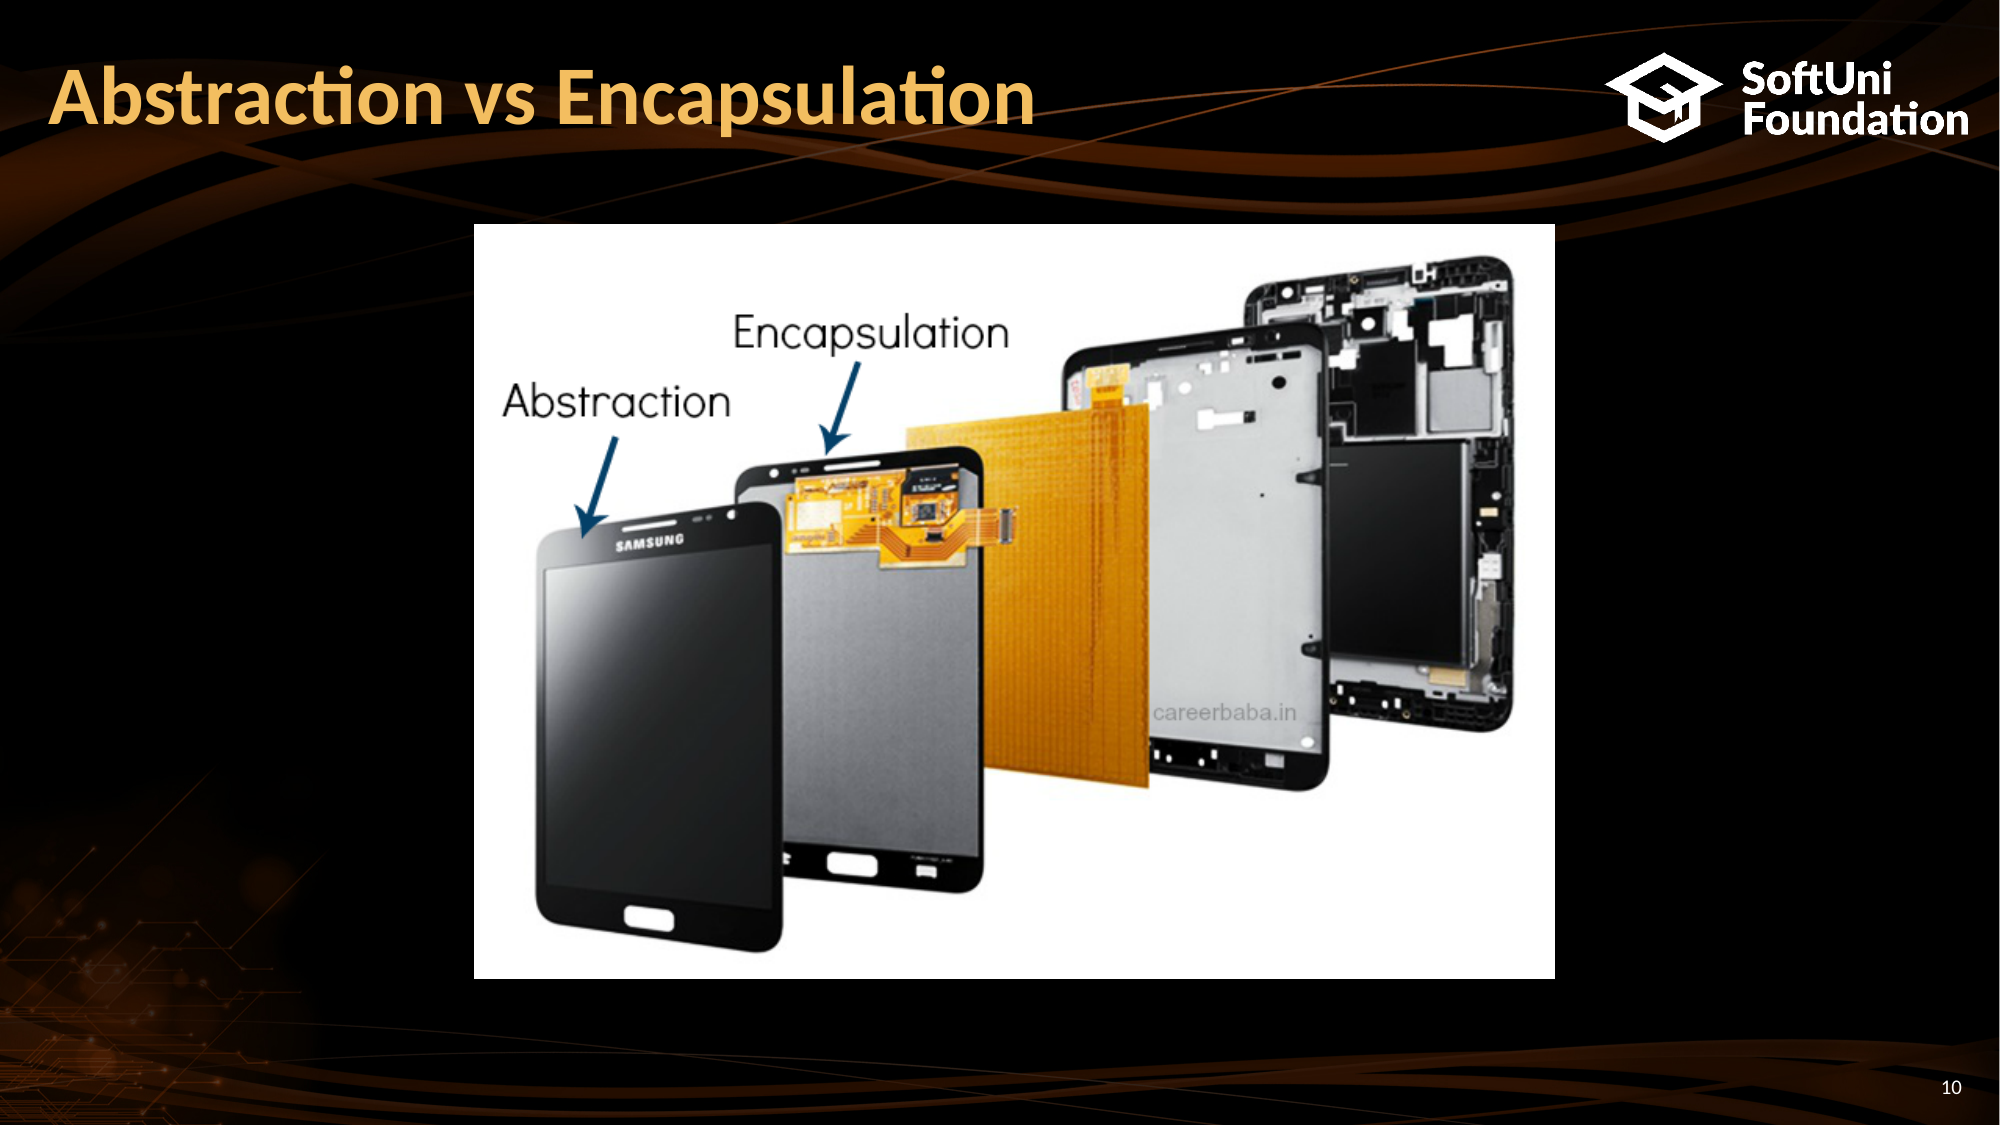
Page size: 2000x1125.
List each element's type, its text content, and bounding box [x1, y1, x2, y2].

title Abstraction vs Encapsulation [30, 6, 1602, 189]
picture [0, 0, 2000, 1125]
slide_number 10 [1897, 1070, 1968, 1103]
